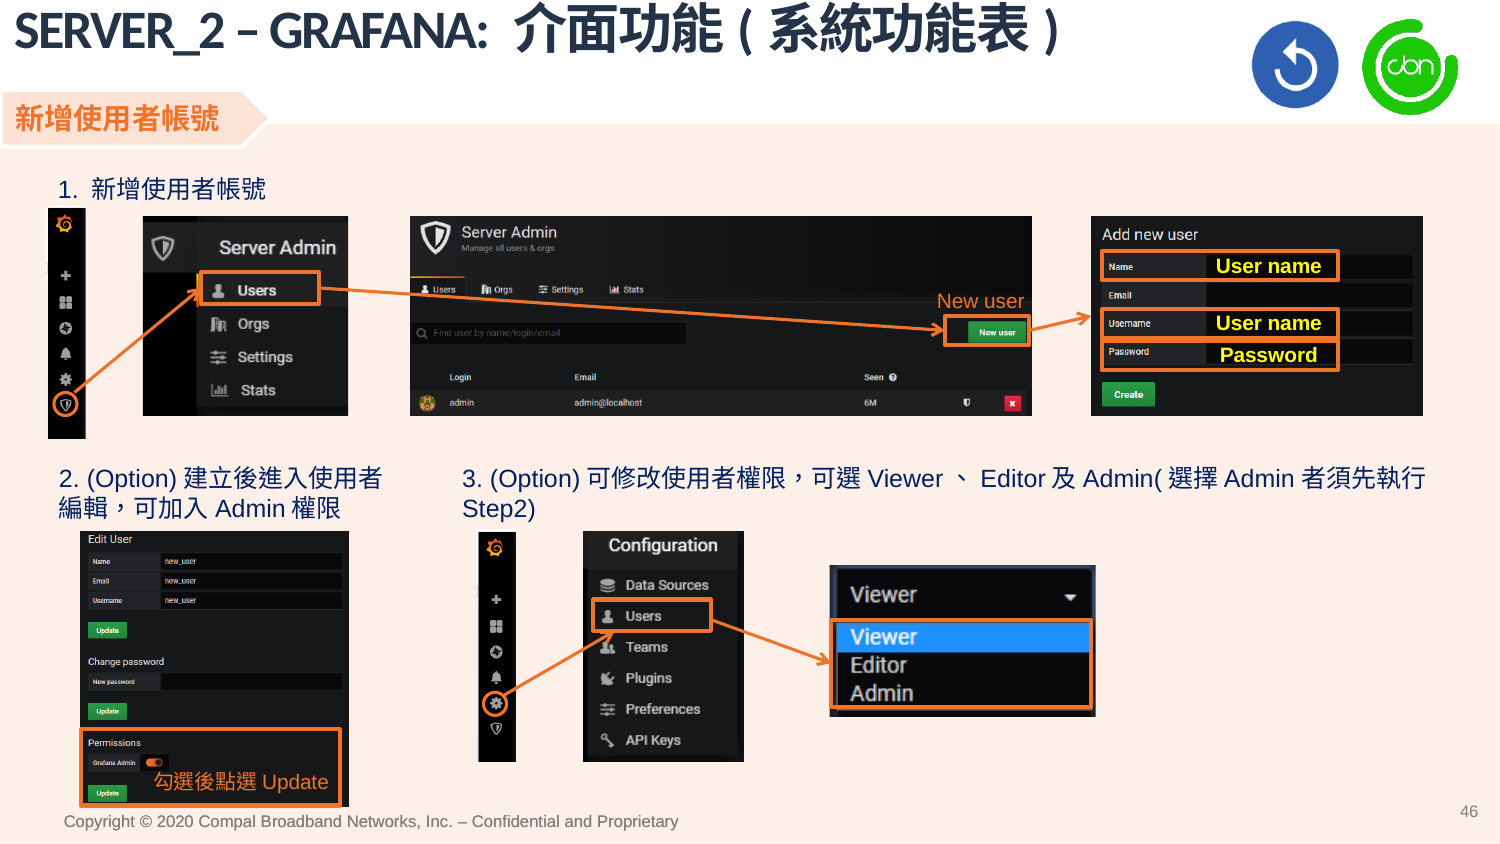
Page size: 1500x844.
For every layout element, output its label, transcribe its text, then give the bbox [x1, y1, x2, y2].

text_box 新增使用者帳號 [0, 87, 273, 149]
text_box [1028, 315, 1092, 331]
text_box 2. (Option)建立後進入使用者編輯，可加入Admin權限 [44, 455, 411, 530]
picture [475, 529, 517, 762]
picture [829, 565, 1096, 718]
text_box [318, 287, 946, 331]
picture [80, 530, 349, 807]
picture [1362, 19, 1458, 115]
picture [410, 216, 1032, 416]
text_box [1090, 216, 1423, 416]
text_box 3. (Option)可修改使用者權限，可選Viewer、Editor及Admin(選擇Admin者須先執行Step2) [447, 455, 1494, 530]
picture [582, 530, 744, 762]
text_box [502, 630, 616, 696]
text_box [74, 287, 202, 393]
slide_number 46 [1418, 792, 1494, 829]
picture [1251, 20, 1339, 111]
text_box 1. 新增使用者帳號 [43, 151, 871, 212]
picture [142, 216, 349, 416]
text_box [710, 619, 832, 664]
text_box server_2 – grafana: 介面功能(系統功能表) [0, 0, 1231, 86]
text_box New user [1035, 267, 1042, 314]
picture [45, 205, 86, 439]
